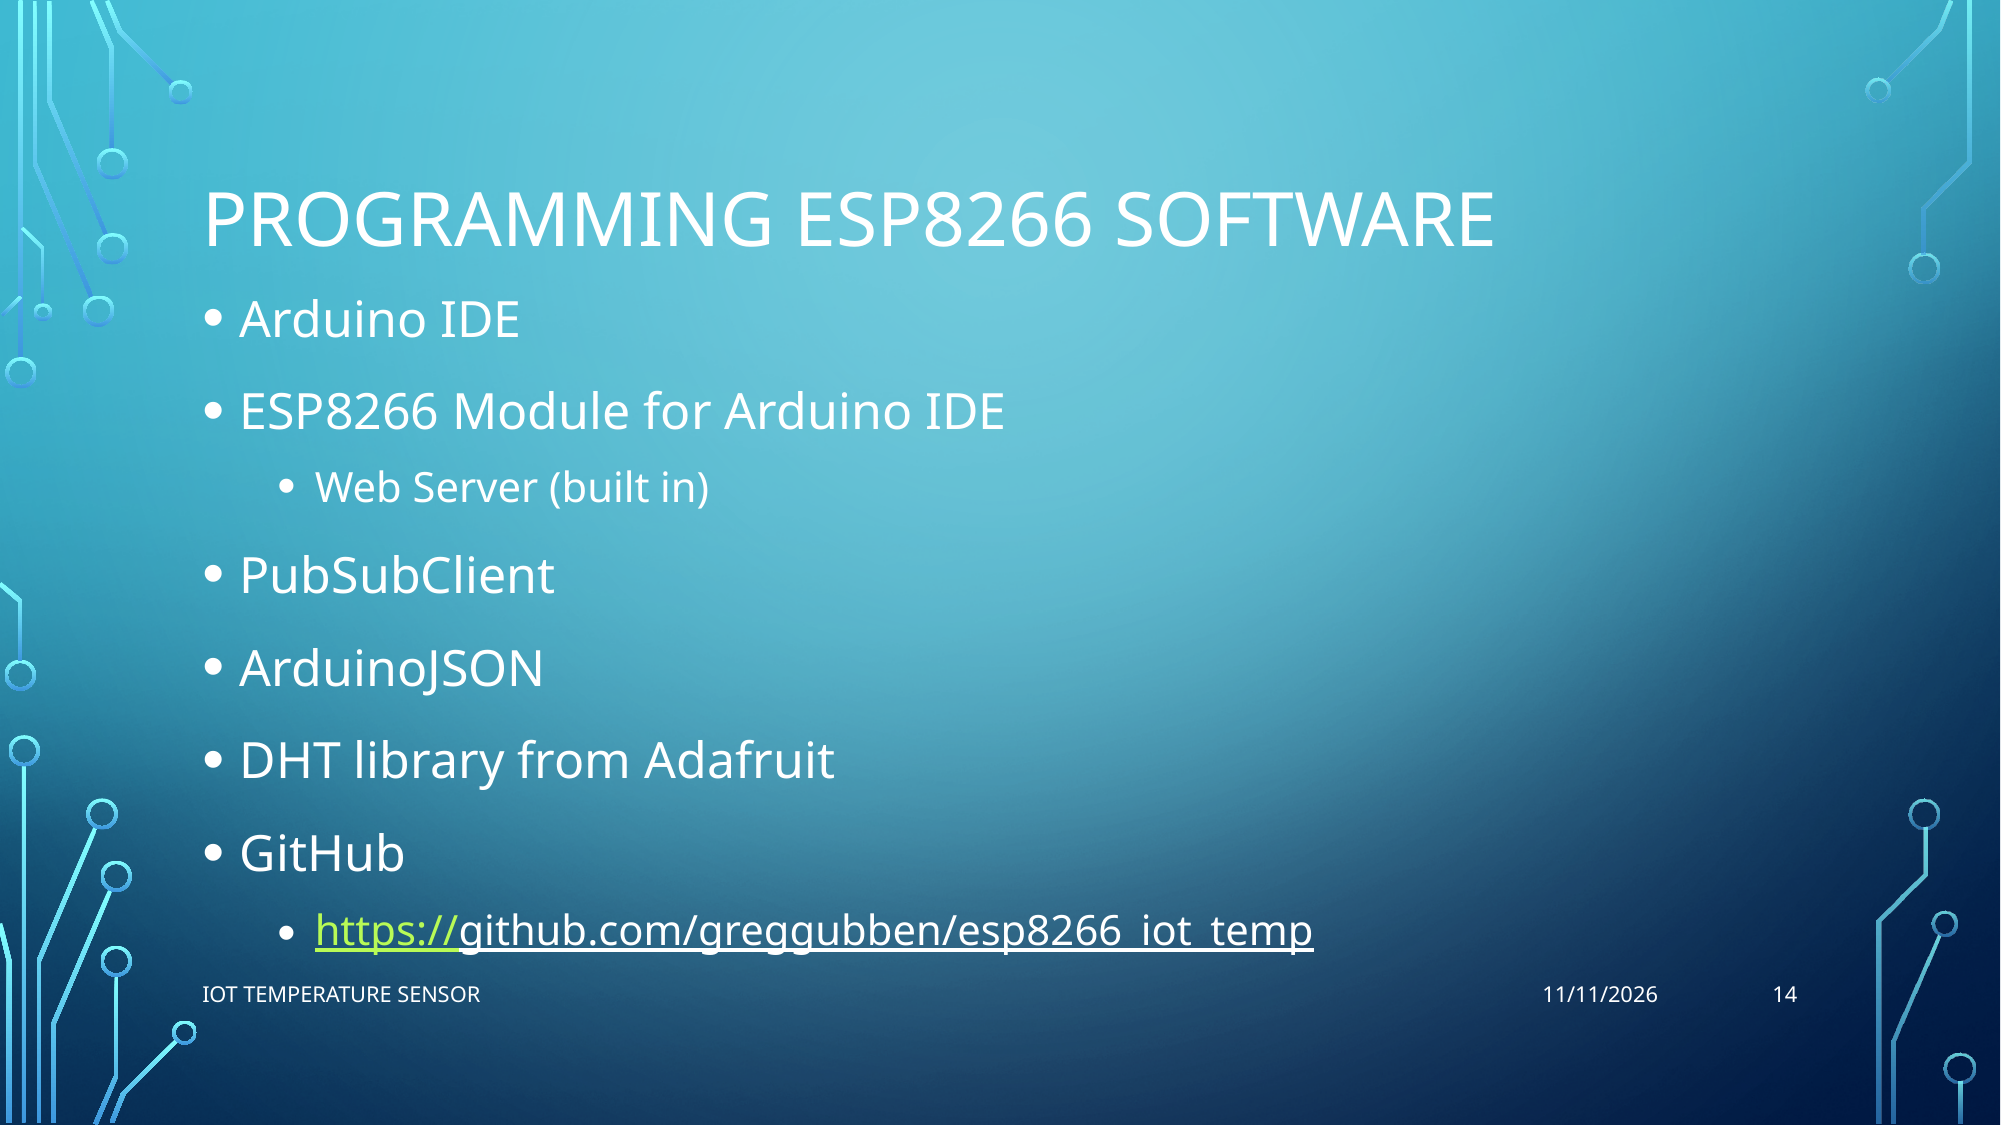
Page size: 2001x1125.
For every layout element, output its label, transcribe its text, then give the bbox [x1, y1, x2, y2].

title Programming ESP8266 Software [187, 101, 1813, 267]
slide_number 14 [1685, 965, 1813, 1025]
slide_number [1223, 965, 1674, 1025]
footer IoT Temperature Sensor [187, 965, 1211, 1025]
list Arduino IDE ESP8266 Module for Arduino IDE Web Server (built in) PubSubClient ArduinoJSON DHT library from Adafruit GitHub https://github.com/greggubben/esp8266_iot_temp [187, 267, 1813, 950]
